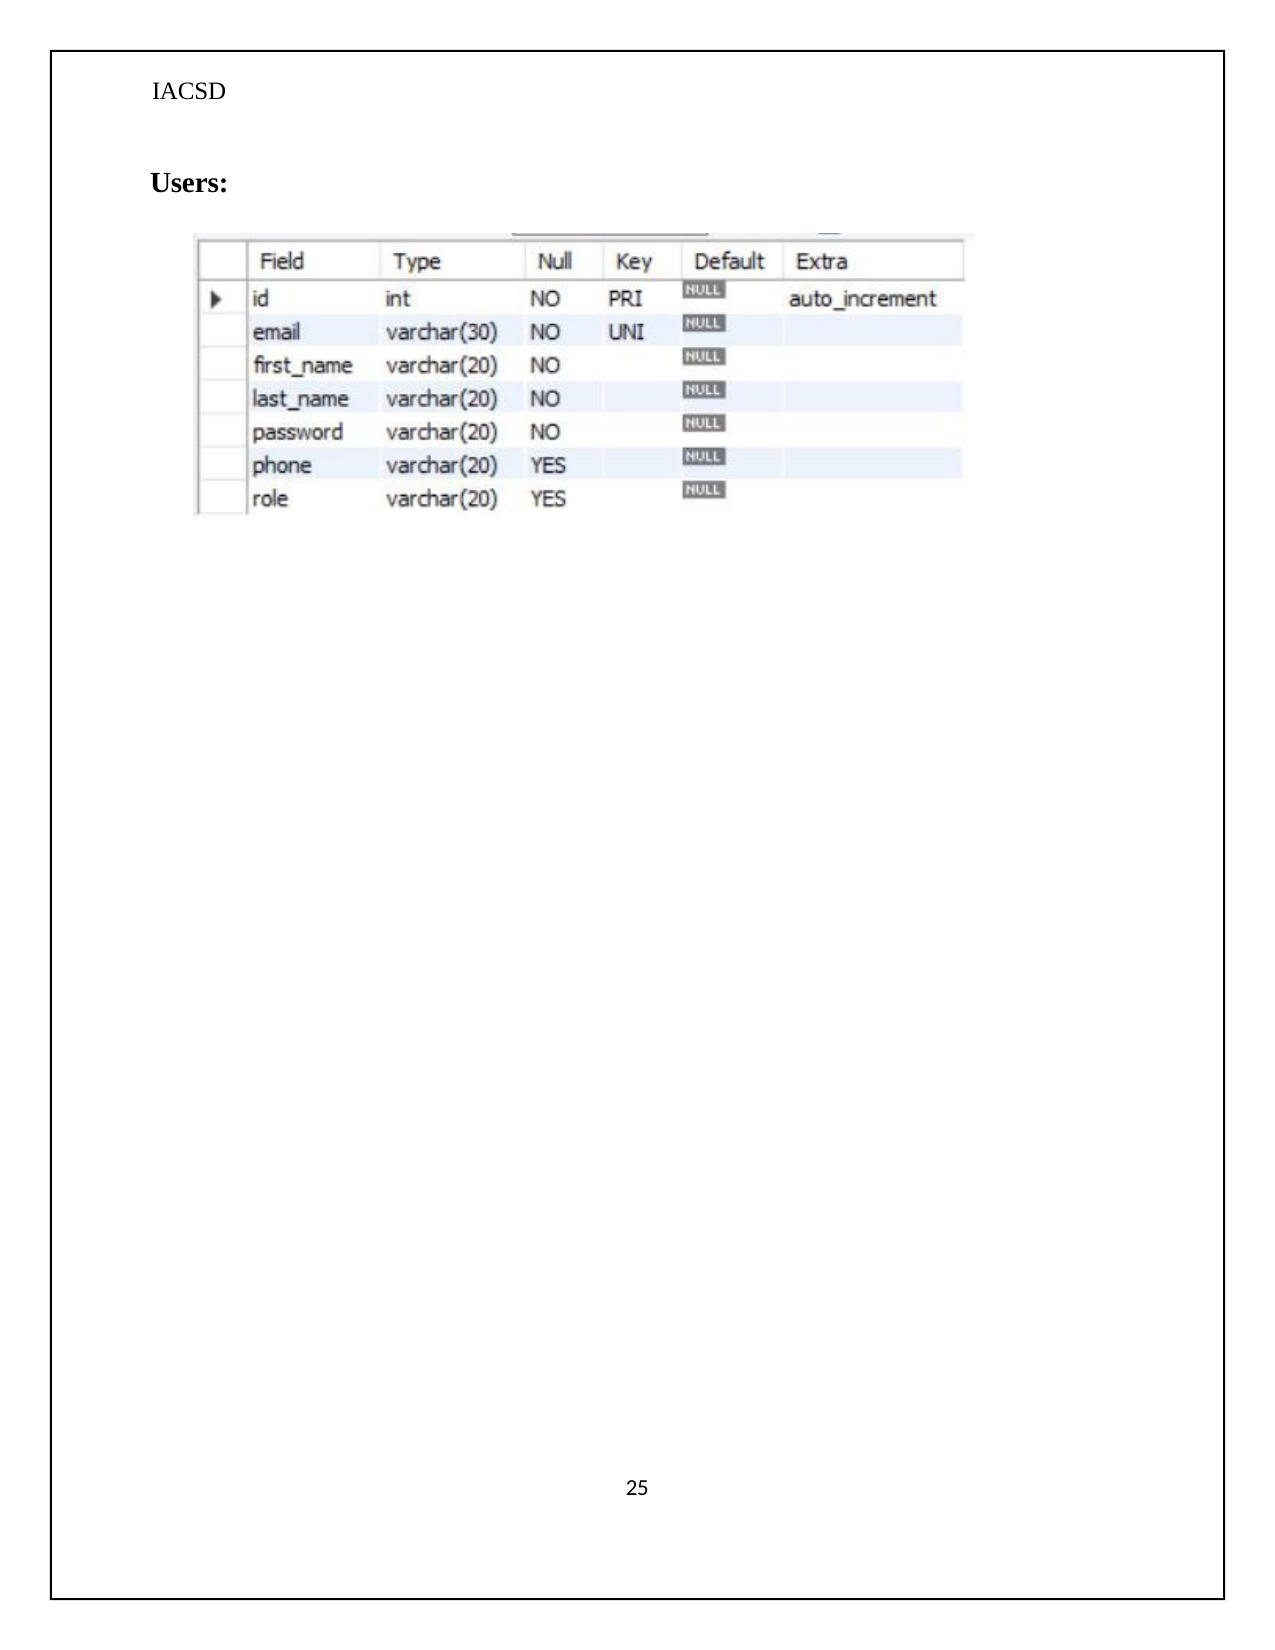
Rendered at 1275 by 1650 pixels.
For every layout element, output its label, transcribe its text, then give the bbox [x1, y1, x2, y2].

slide_number 25 [619, 1476, 658, 1650]
text_box [49, 49, 1226, 1601]
text_box IACSD Users: [147, 72, 232, 198]
picture [193, 233, 974, 517]
